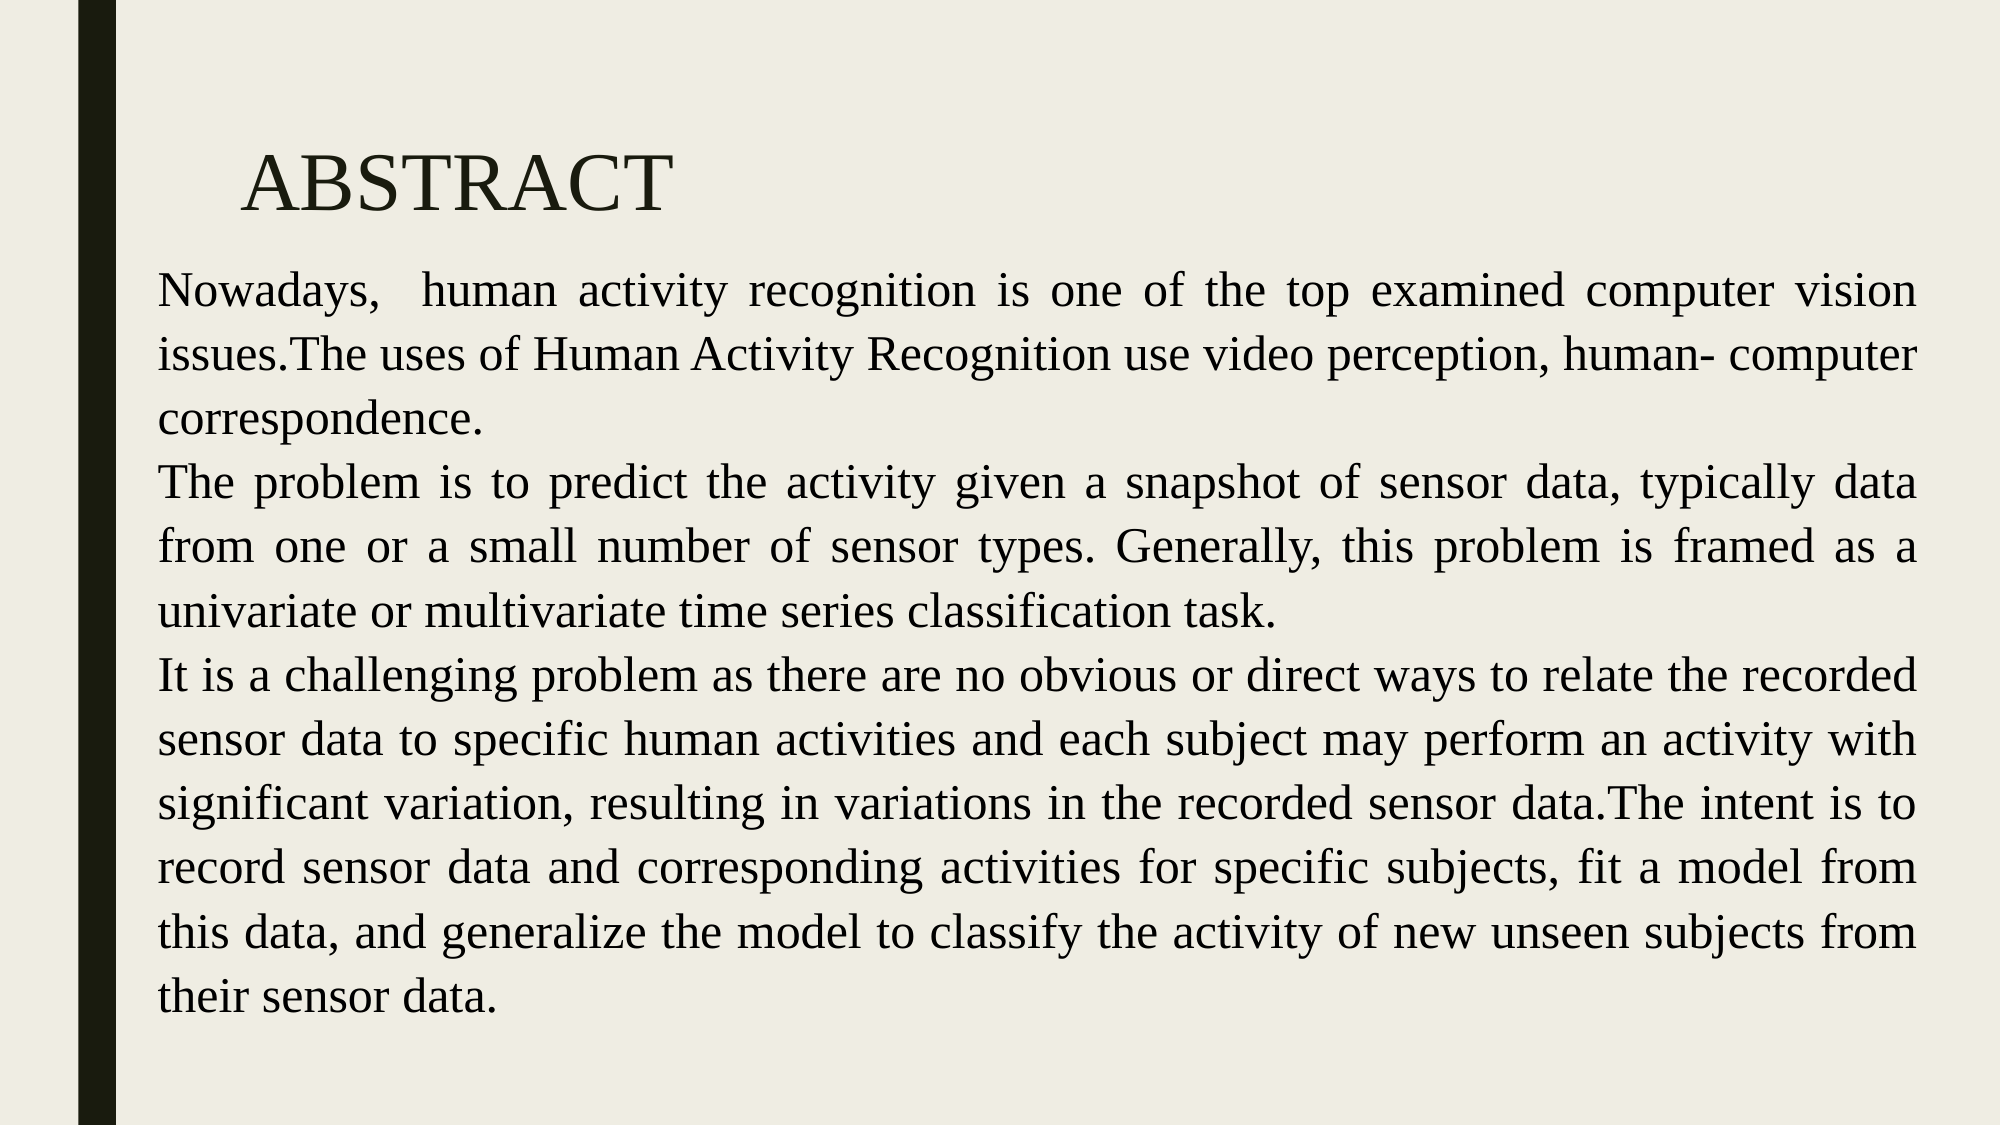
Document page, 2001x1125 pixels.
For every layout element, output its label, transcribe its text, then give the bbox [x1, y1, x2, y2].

title ABSTRACT [225, 112, 1800, 244]
text_box Nowadays, human activity recognition is one of the top examined computer vision issues.The uses of Human Activity Recognition use video perception, human- computer correspondence. The problem is to predict the activity given a snapshot of sensor data, typically data from one or a small number of sensor types. Generally, this problem is framed as a univariate or multivariate time series classification task. It is a challenging problem as there are no obvious or direct ways to relate the recorded sensor data to specific human activities and each subject may perform an activity with significant variation, resulting in variations in the recorded sensor data.The intent is to record sensor data and corresponding activities for specific subjects, fit a model from this data, and generalize the model to classify the activity of new unseen subjects from their sensor data. [142, 244, 1934, 1030]
